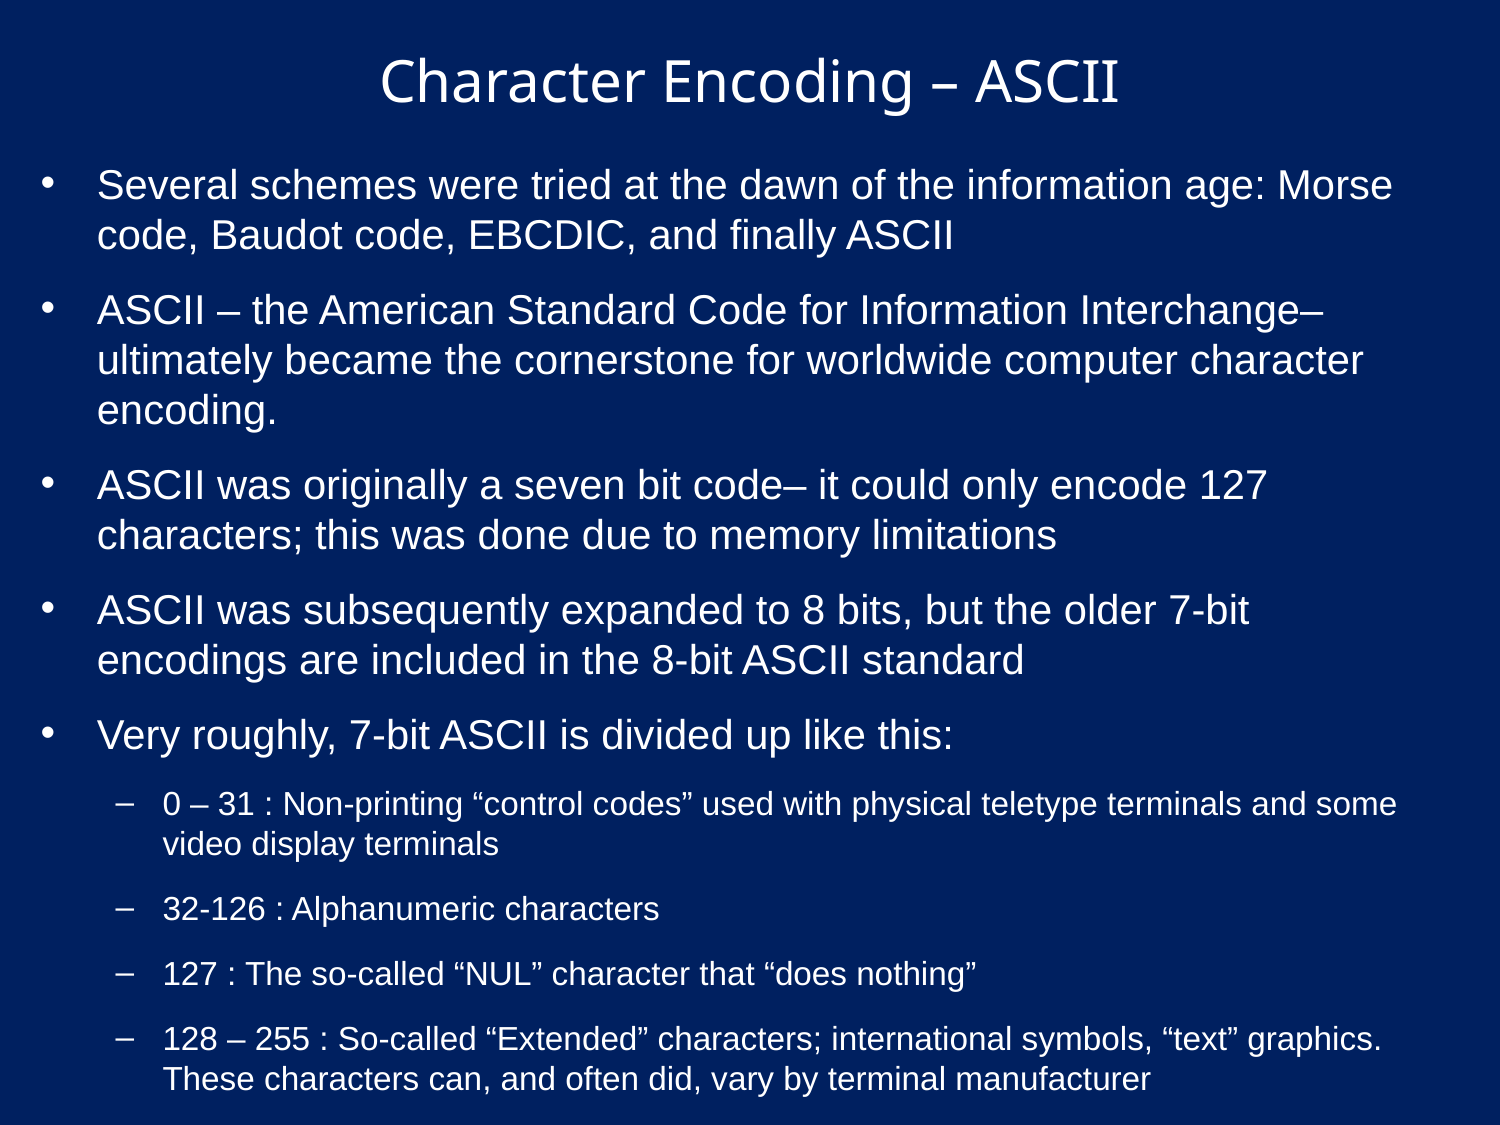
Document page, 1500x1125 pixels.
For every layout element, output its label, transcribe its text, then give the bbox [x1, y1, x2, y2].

list Several schemes were tried at the dawn of the information age: Morse code, Baudot code, EBCDIC, and finally ASCII ASCII – the American Standard Code for Information Interchange– ultimately became the cornerstone for worldwide computer character encoding. ASCII was originally a seven bit code– it could only encode 127 characters; this was done due to memory limitations ASCII was subsequently expanded to 8 bits, but the older 7-bit encodings are included in the 8-bit ASCII standard Very roughly, 7-bit ASCII is divided up like this: 0 – 31 : Non-printing “control codes” used with physical teletype terminals and some video display terminals 32-126 : Alphanumeric characters 127 : The so-called “NUL” character that “does nothing” 128 – 255 : So-called “Extended” characters; international symbols, “text” graphics. These characters can, and often did, vary by terminal manufacturer [24, 149, 1450, 1038]
title Character Encoding – ASCII [75, 45, 1425, 113]
